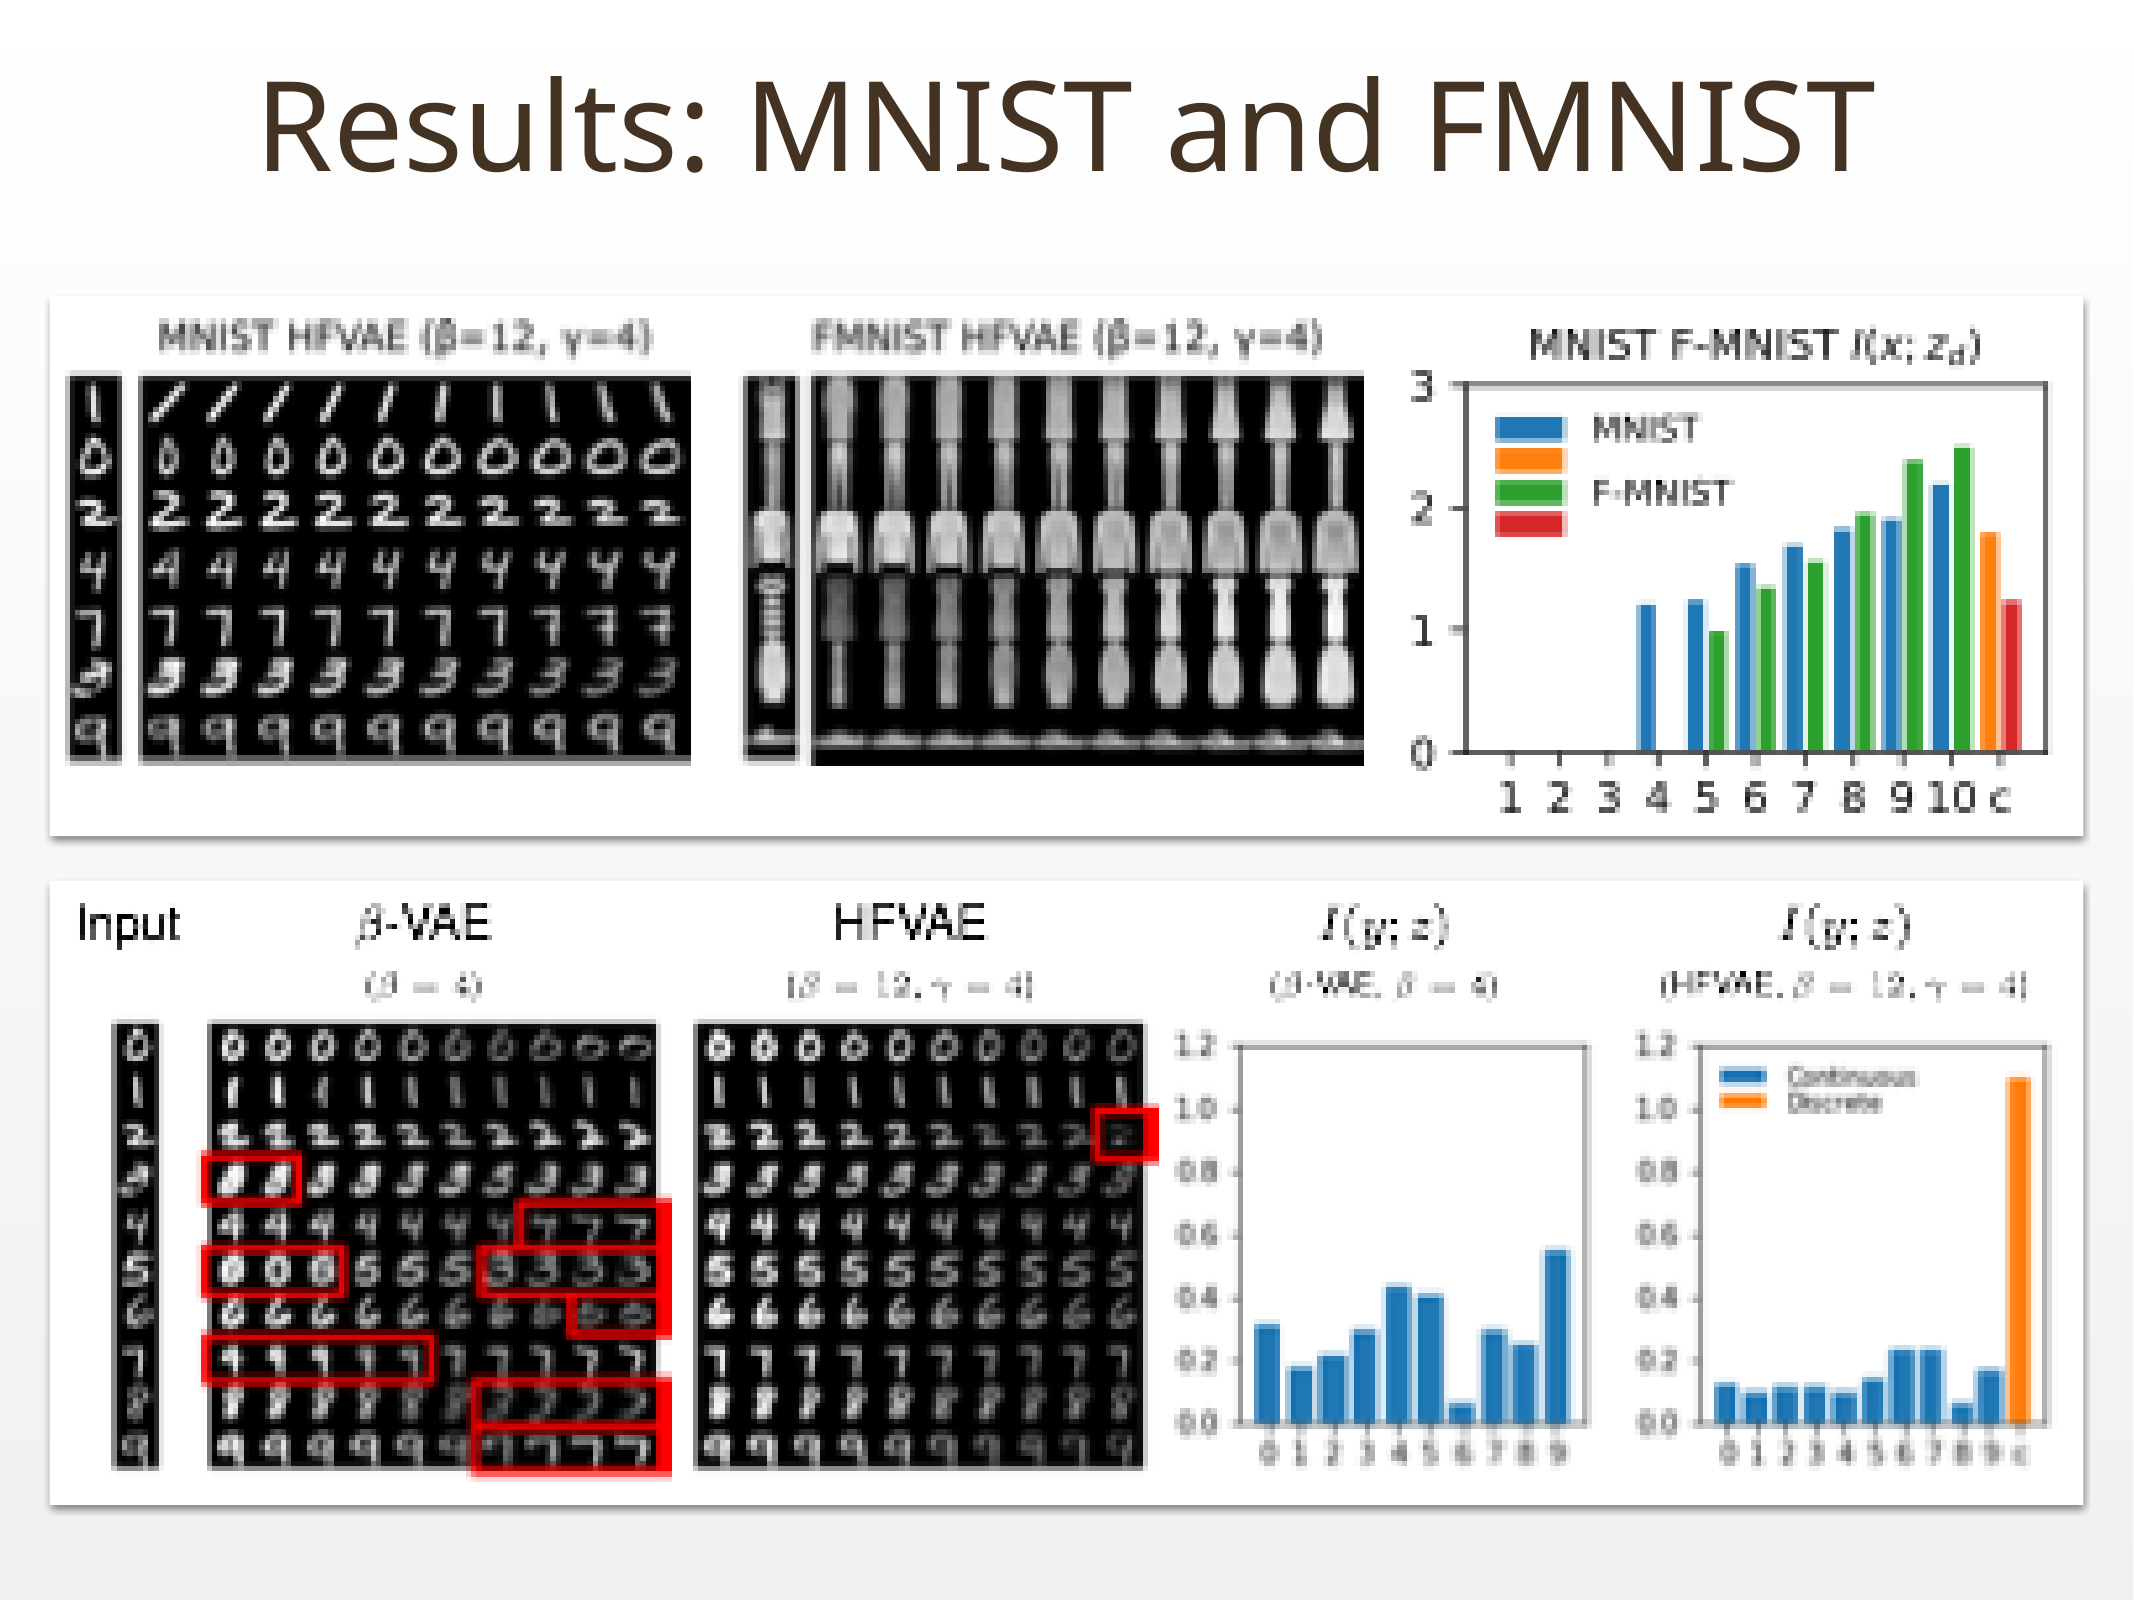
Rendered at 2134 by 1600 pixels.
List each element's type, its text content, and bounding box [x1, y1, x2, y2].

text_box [49, 880, 2084, 1506]
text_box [39, 295, 2084, 837]
title Results: MNIST and FMNIST [48, 0, 2086, 245]
